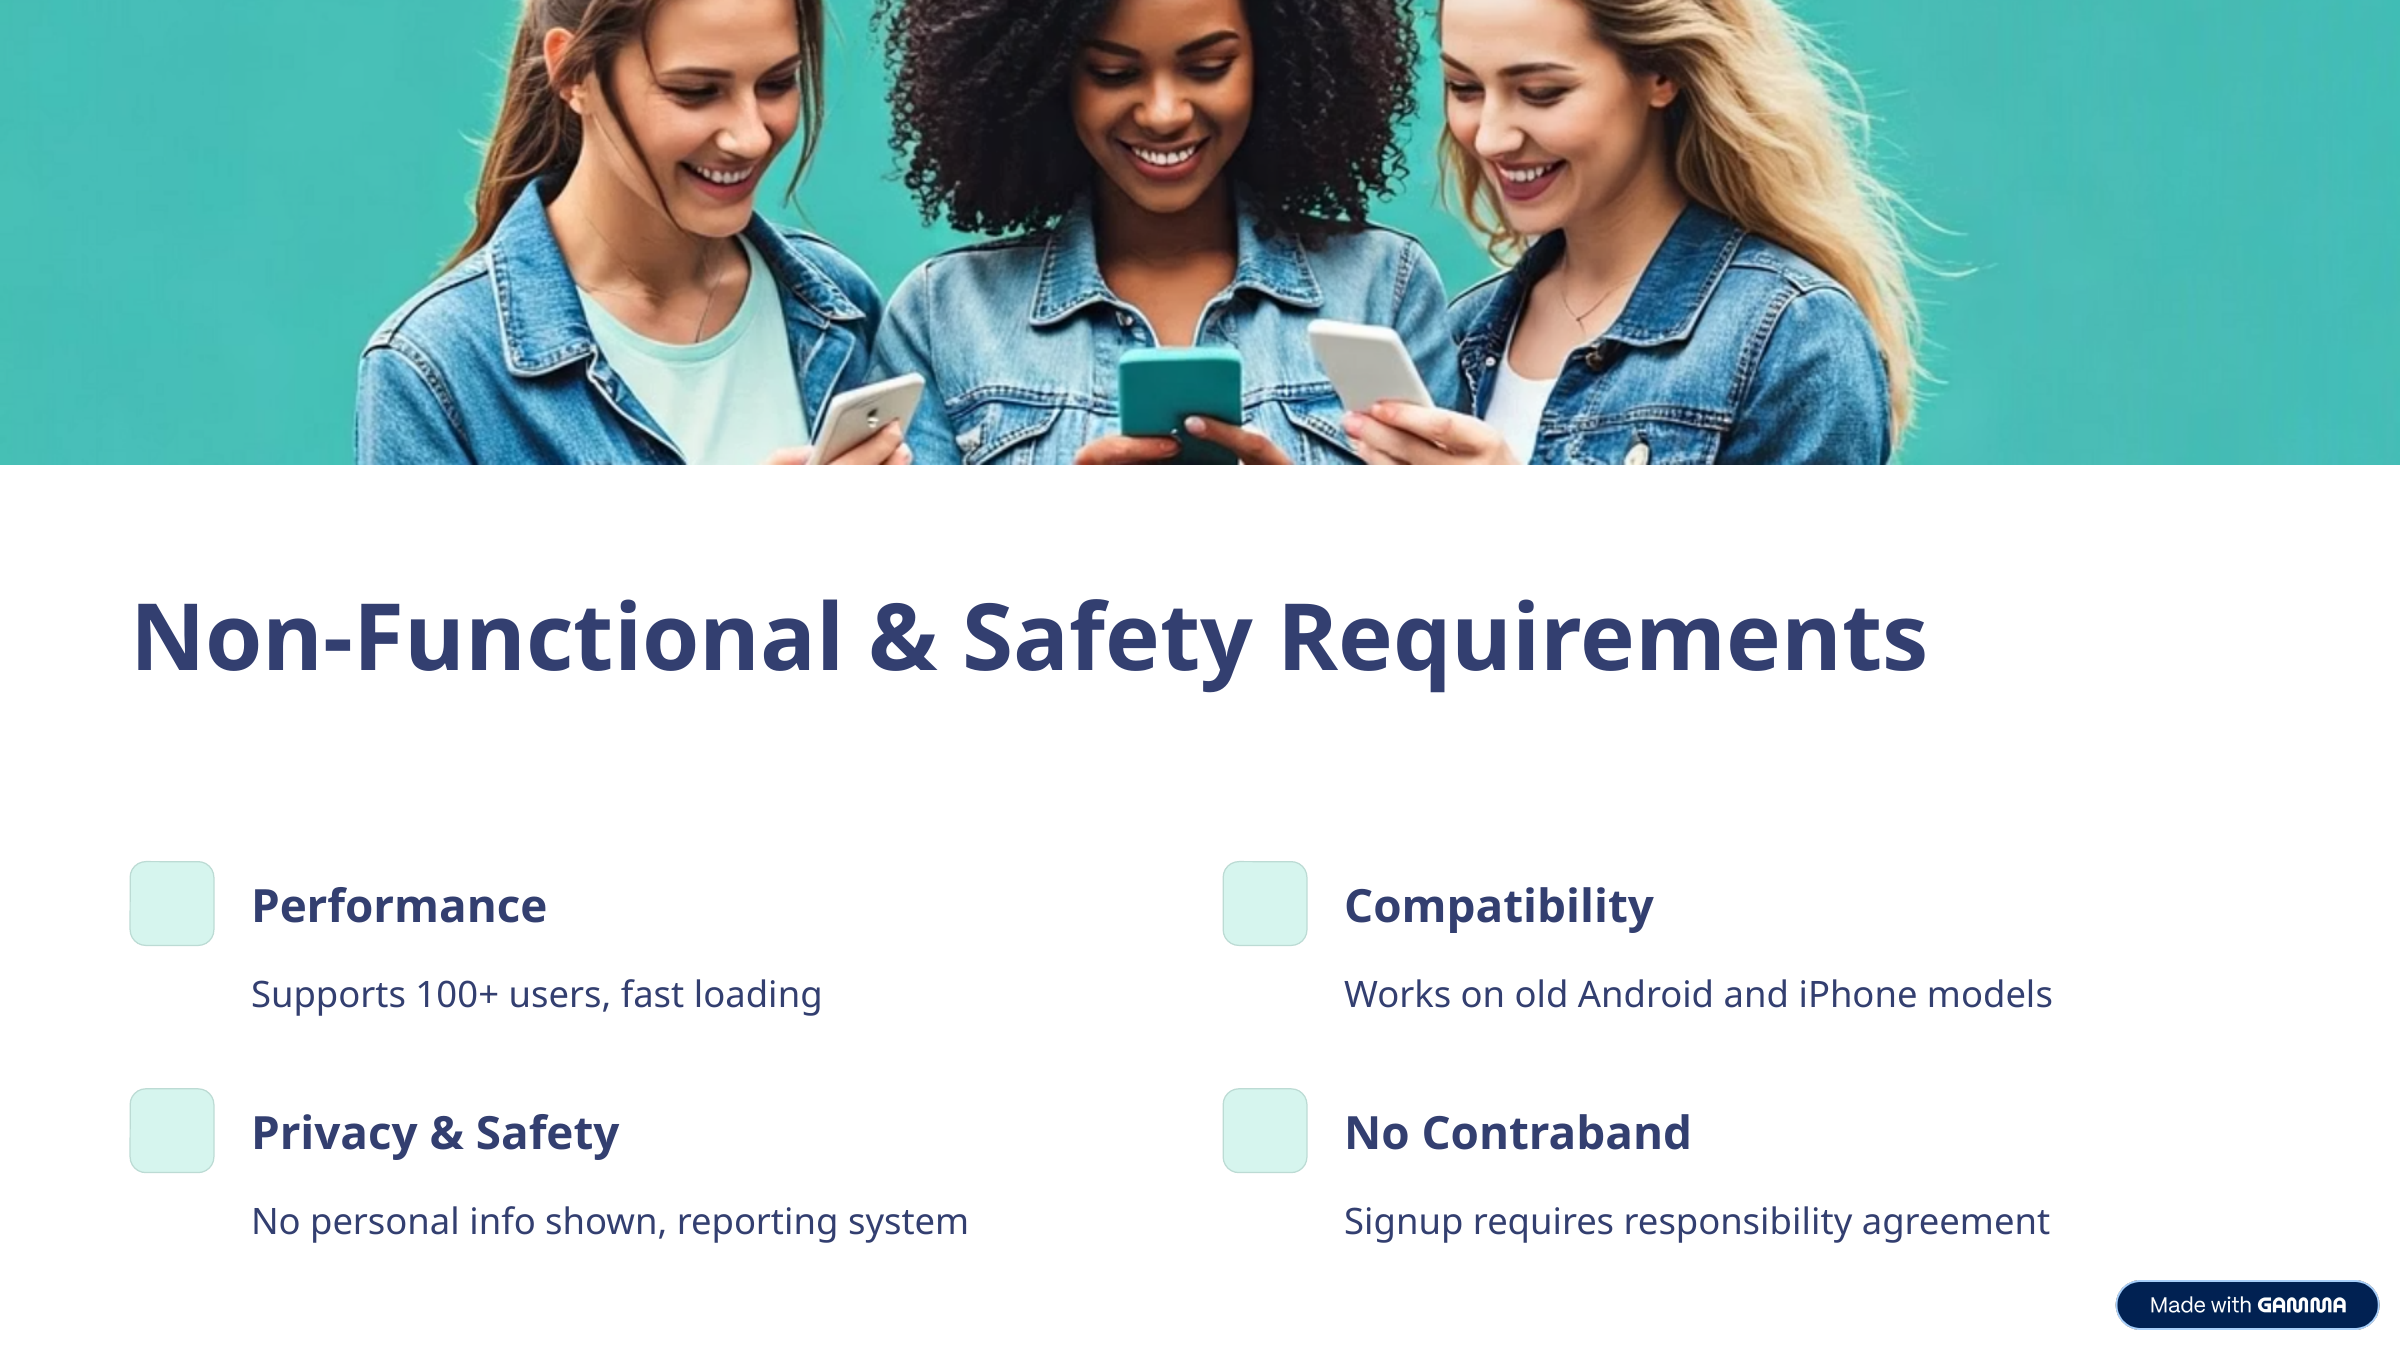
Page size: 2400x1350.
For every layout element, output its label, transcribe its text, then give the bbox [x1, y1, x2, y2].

text_box No personal info shown, reporting system [251, 1182, 1177, 1242]
picture [2106, 1271, 2389, 1339]
text_box [1223, 861, 1307, 946]
text_box Supports 100+ users, fast loading [251, 954, 1177, 1015]
text_box Signup requires responsibility agreement [1344, 1182, 2270, 1242]
text_box Performance [251, 874, 717, 933]
text_box Privacy & Safety [251, 1101, 737, 1160]
text_box [1223, 1088, 1307, 1173]
text_box [130, 861, 214, 946]
text_box No Contraband [1344, 1101, 1810, 1160]
picture [0, 0, 2400, 466]
text_box Works on old Android and iPhone models [1344, 954, 2270, 1015]
text_box Compatibility [1344, 874, 1810, 933]
text_box [130, 1088, 214, 1173]
text_box Non-Functional & Safety Requirements [130, 573, 2270, 806]
